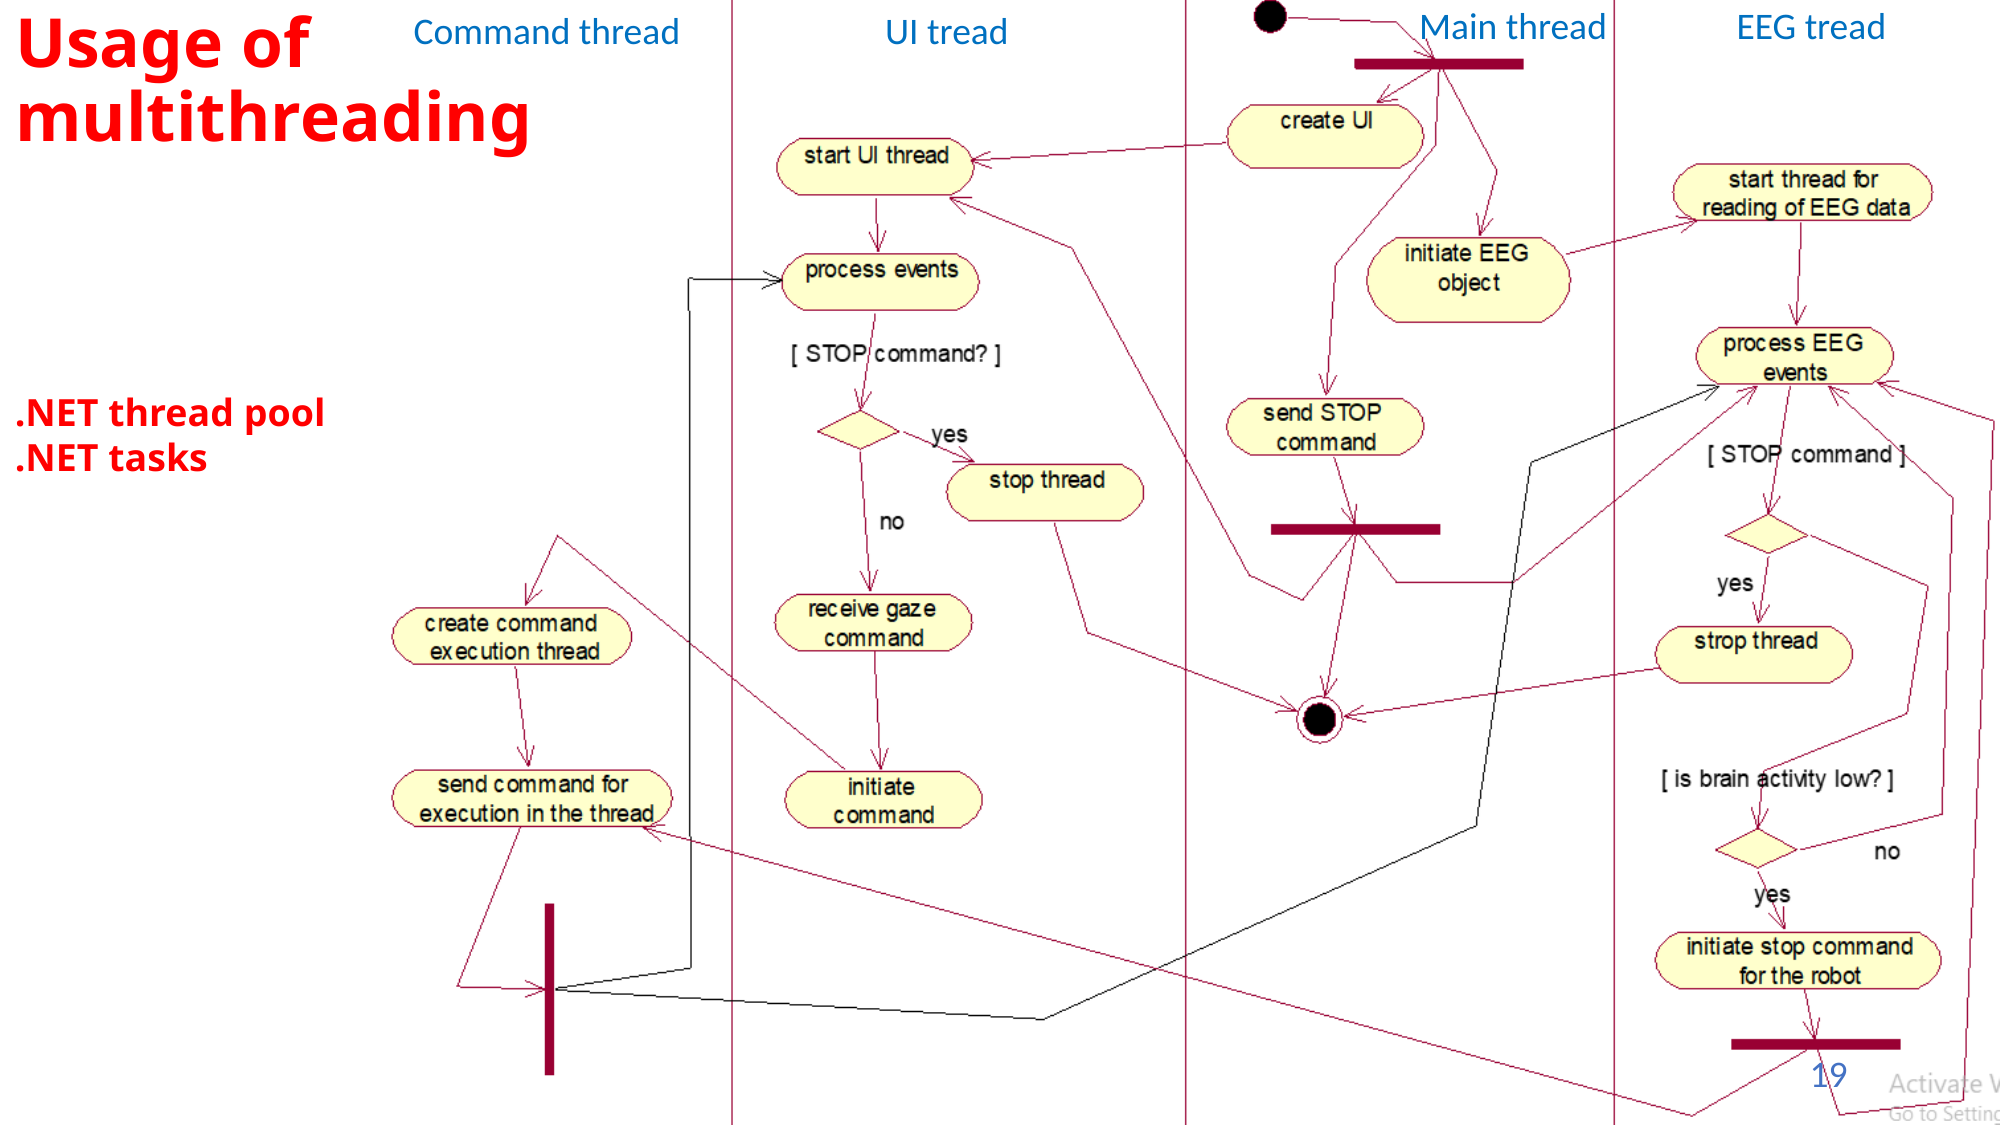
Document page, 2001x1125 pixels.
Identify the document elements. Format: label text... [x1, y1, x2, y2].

title Usage of multithreading [0, 0, 381, 166]
picture [381, 0, 2000, 1125]
text_box .NET thread pool .NET tasks [0, 381, 381, 487]
